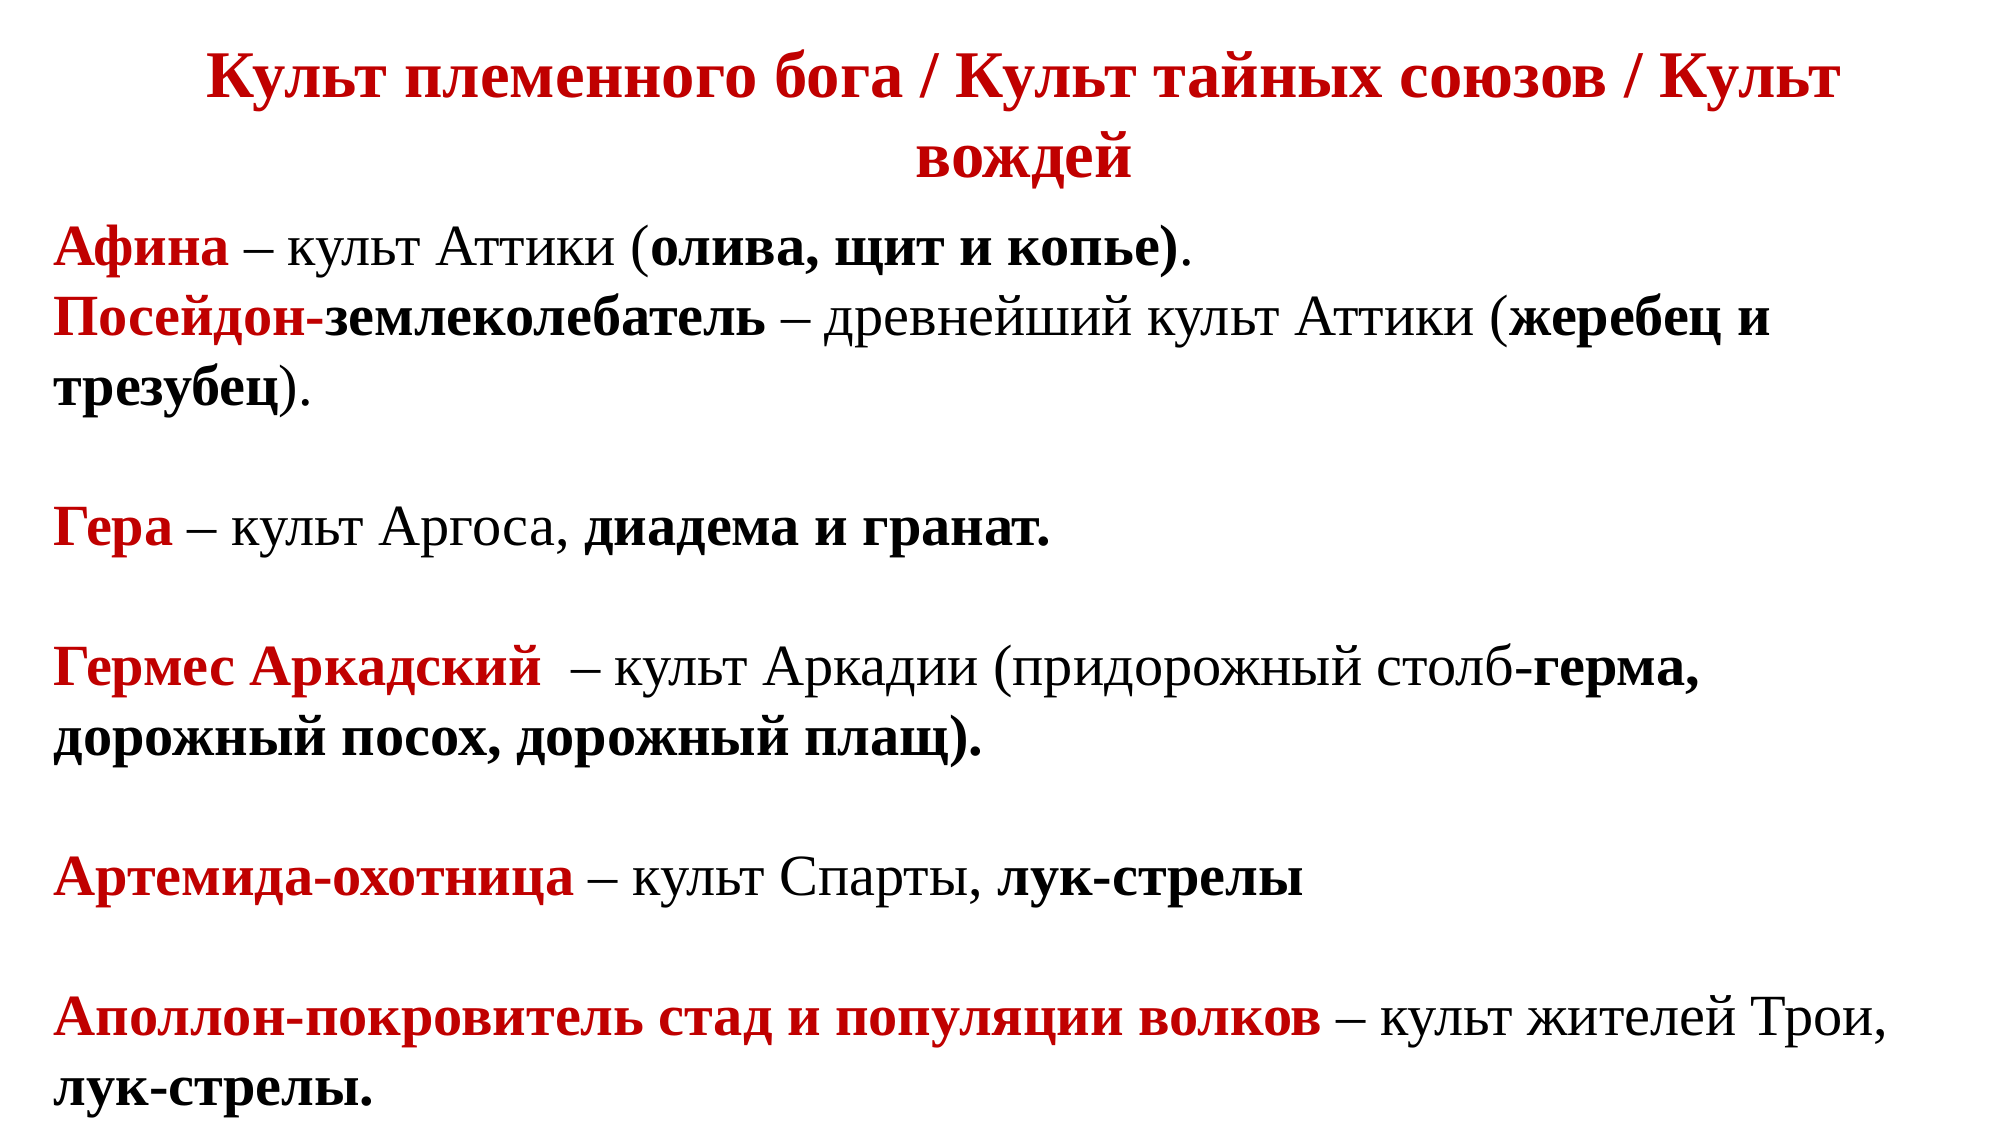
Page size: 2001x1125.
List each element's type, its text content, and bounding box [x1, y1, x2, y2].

text_box Афина – культ Аттики (олива, щит и копье). Посейдон-землеколебатель – древнейший культ Аттики (жеребец и трезубец). Гера – культ Аргоса, диадема и гранат. Гермес Аркадский – культ Аркадии (придорожный столб-герма, дорожный посох, дорожный плащ). Артемида-охотница – культ Спарты, лук-стрелы Аполлон-покровитель стад и популяции волков – культ жителей Трои, лук-стрелы. [38, 199, 1964, 1125]
text_box Культ племенного бога / Культ тайных союзов / Культ вождей [116, 23, 1933, 198]
